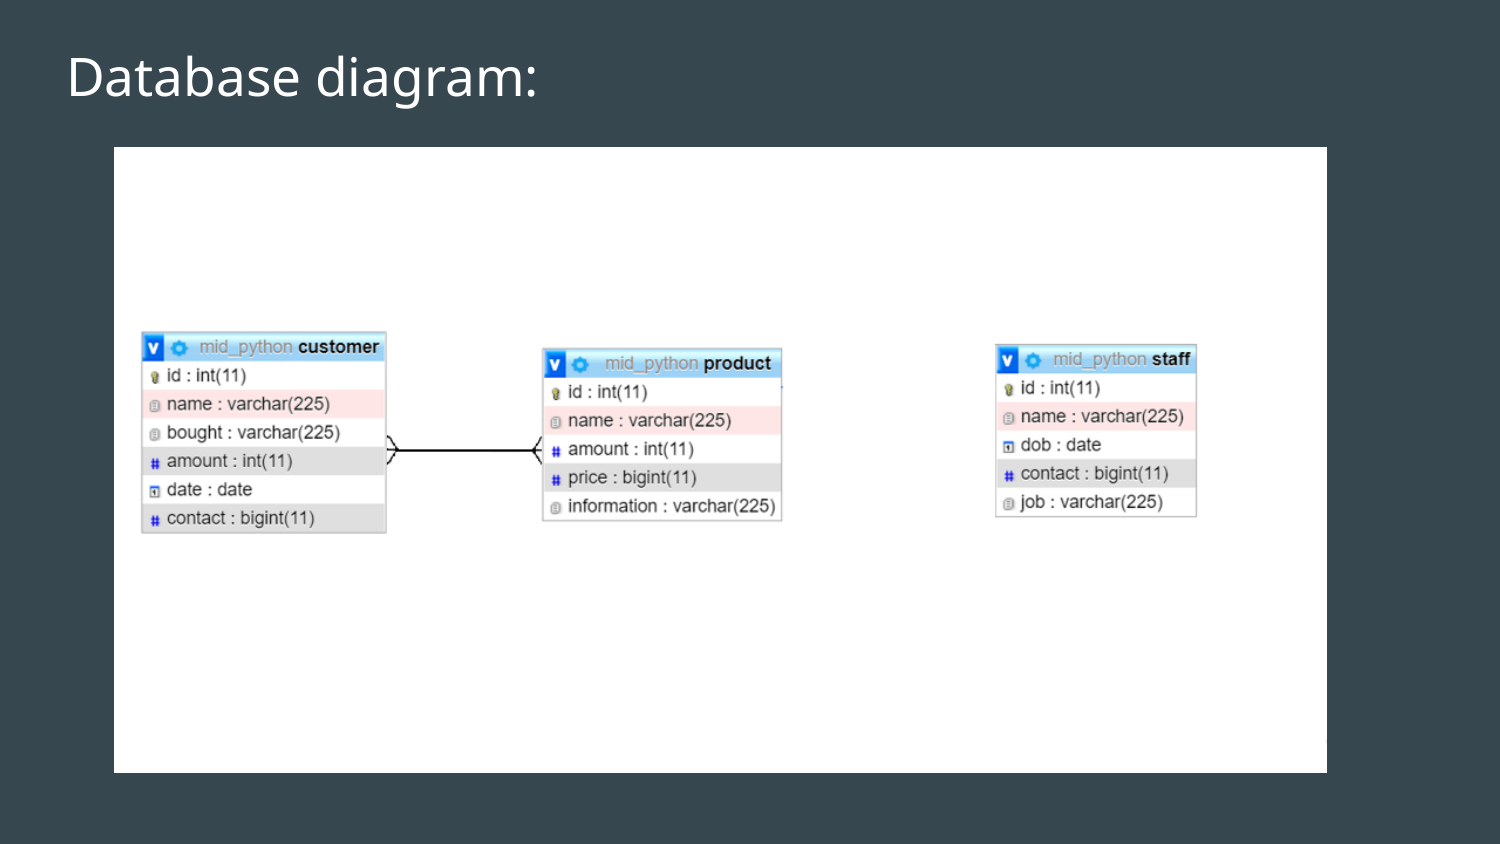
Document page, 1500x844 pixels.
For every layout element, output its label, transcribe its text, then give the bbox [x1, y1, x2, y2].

picture [114, 146, 1327, 773]
title Database diagram: [51, 28, 1449, 123]
